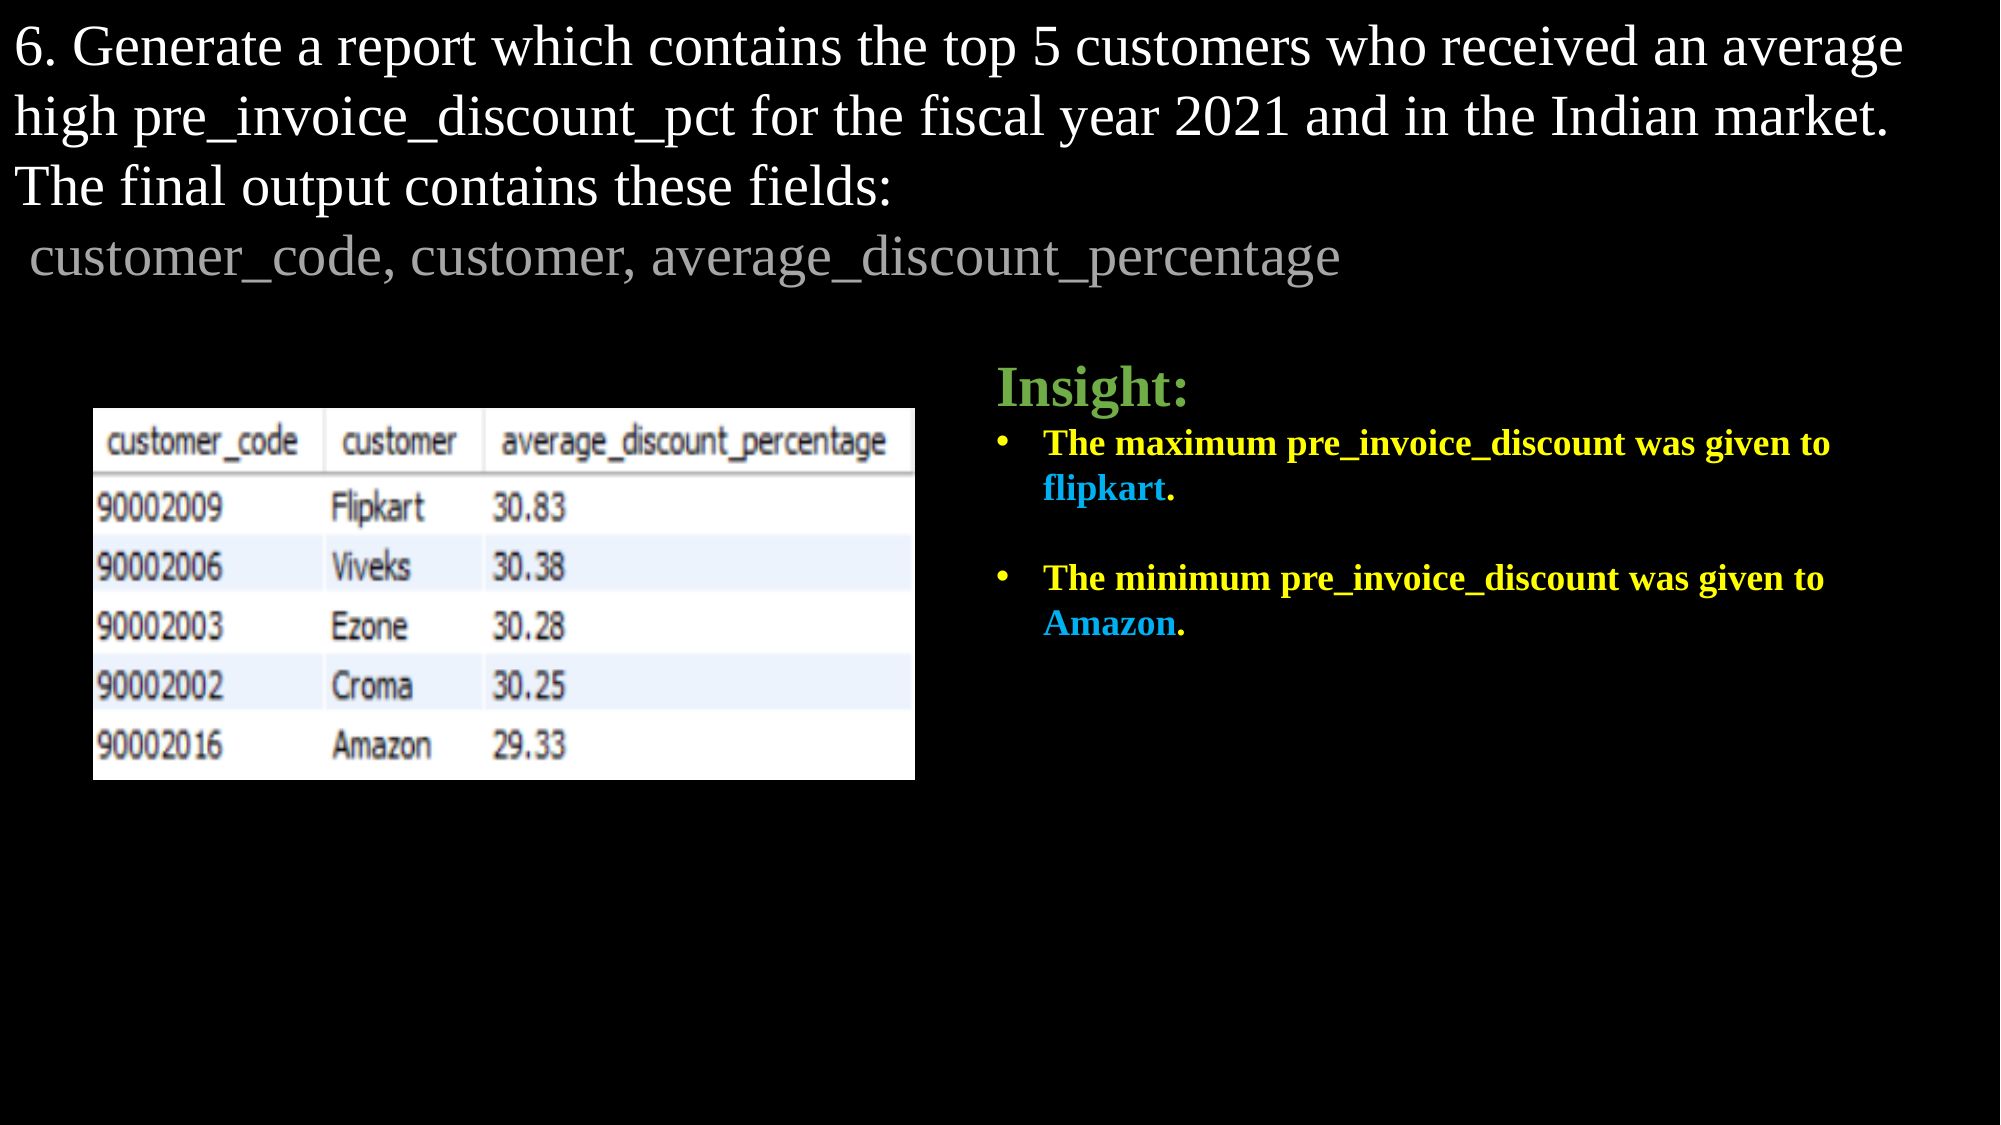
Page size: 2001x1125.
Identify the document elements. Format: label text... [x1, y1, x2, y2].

text_box Insight: The maximum pre_invoice_discount was given to flipkart. The minimum pre_invoice_discount was given to Amazon. [981, 340, 1907, 651]
text_box 6. Generate a report which contains the top 5 customers who received an average high pre_invoice_discount_pct for the fiscal year 2021 and in the Indian market. The final output contains these fields: customer_code, customer, average_discount_percentage [0, 0, 2000, 295]
picture [93, 408, 915, 780]
